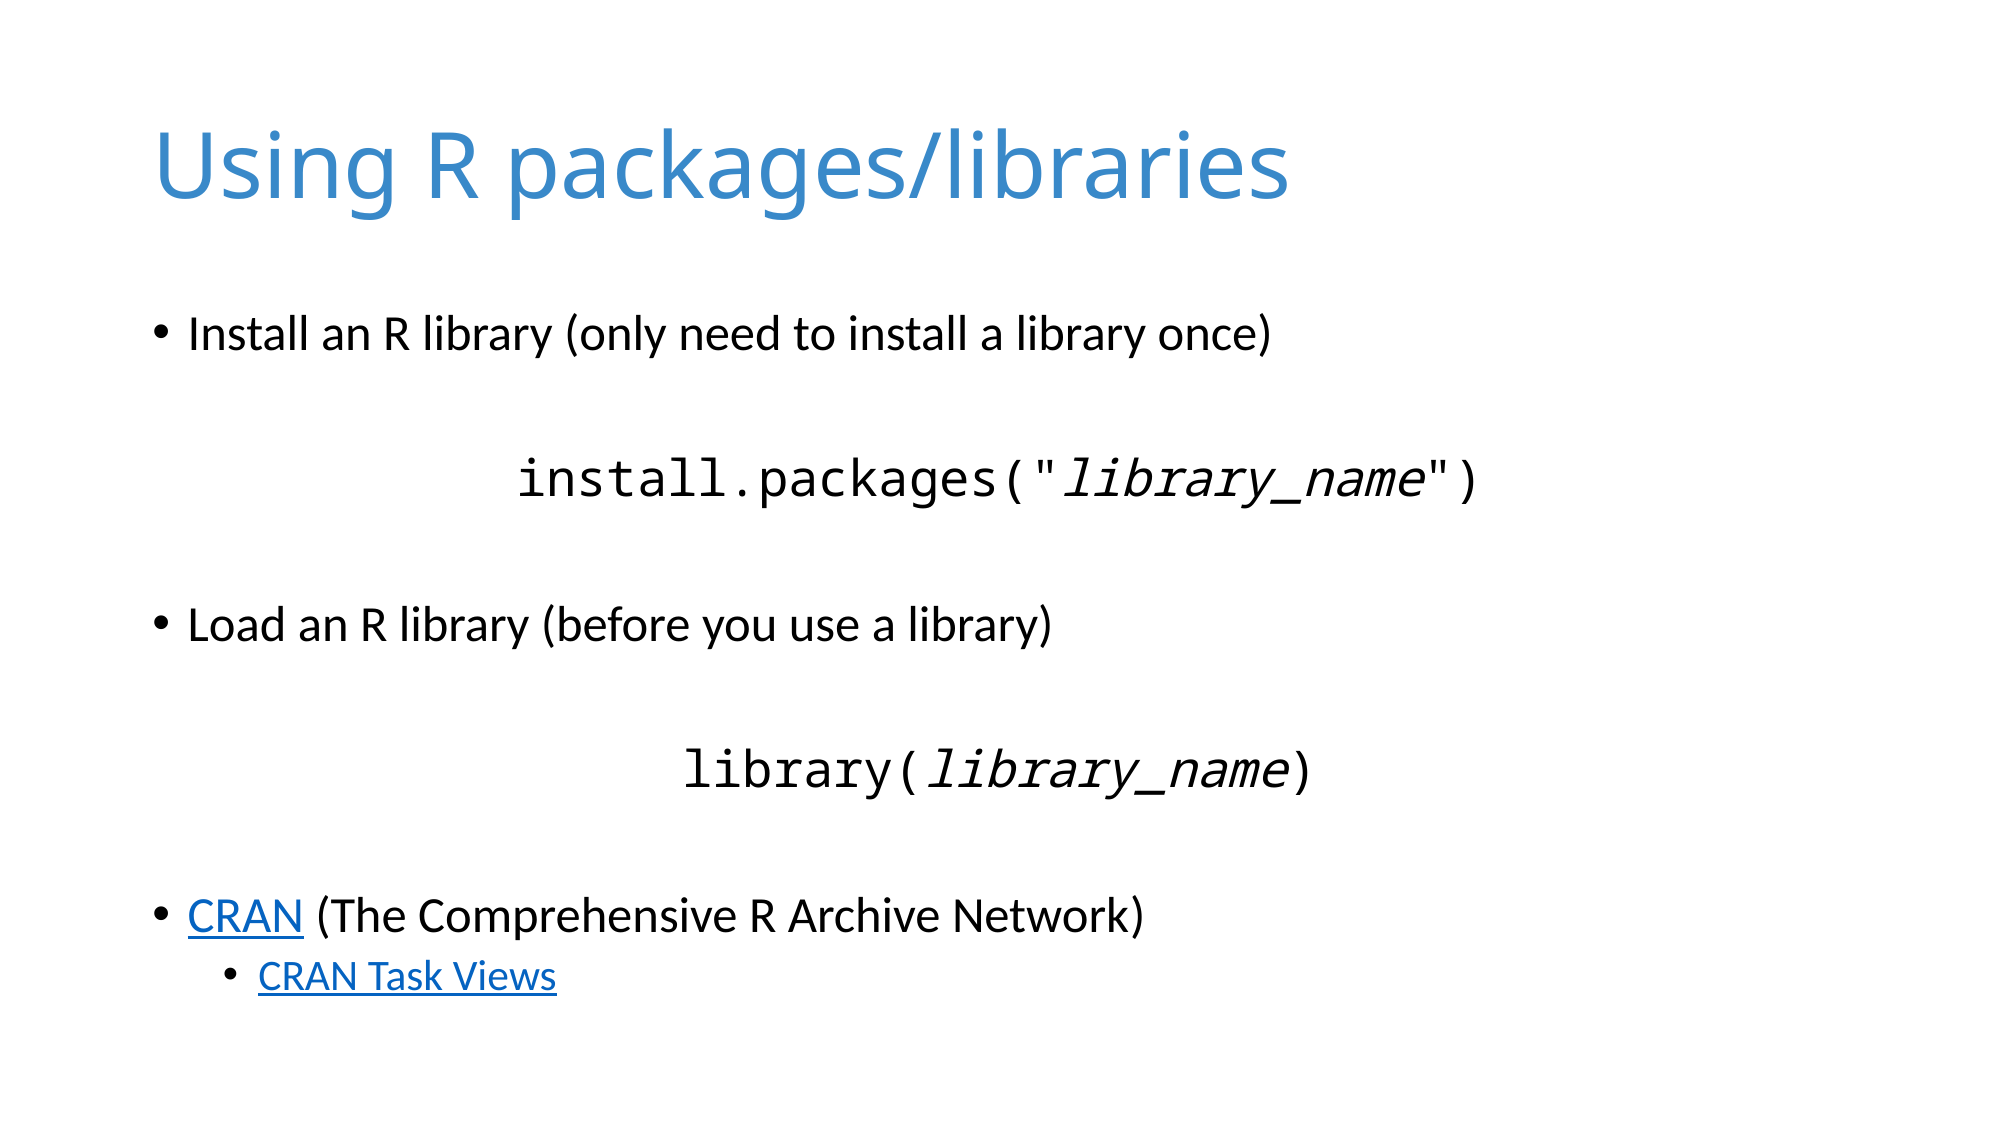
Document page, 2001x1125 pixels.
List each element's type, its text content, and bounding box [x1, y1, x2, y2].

title Using R packages/libraries [137, 59, 1863, 278]
list Install an R library (only need to install a library once) install.packages("library_name") Load an R library (before you use a library) library(library_name) CRAN (The Comprehensive R Archive Network) CRAN Task Views [137, 299, 1863, 1014]
